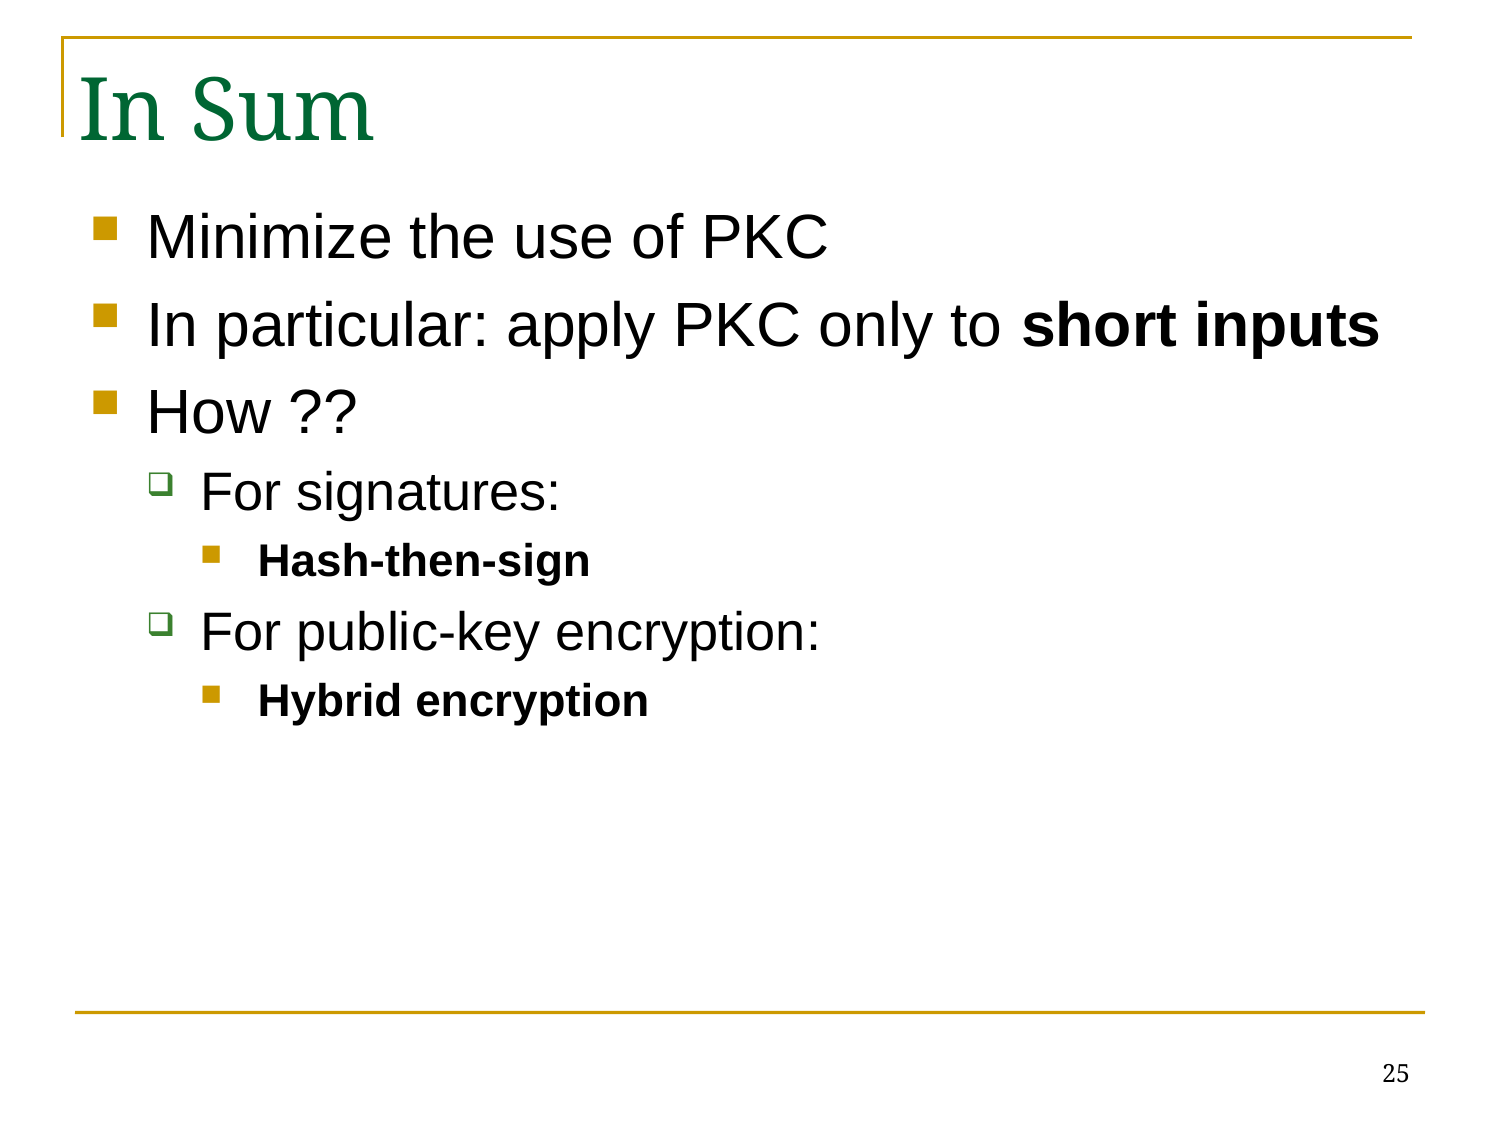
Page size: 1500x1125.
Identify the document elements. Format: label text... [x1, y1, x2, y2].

slide_number 25 [1351, 1024, 1425, 1100]
list Minimize the use of PKC In particular: apply PKC only to short inputs How ?? For signatures: Hash-then-sign For public-key encryption: Hybrid encryption [75, 188, 1425, 1006]
title In Sum [63, 45, 1425, 174]
